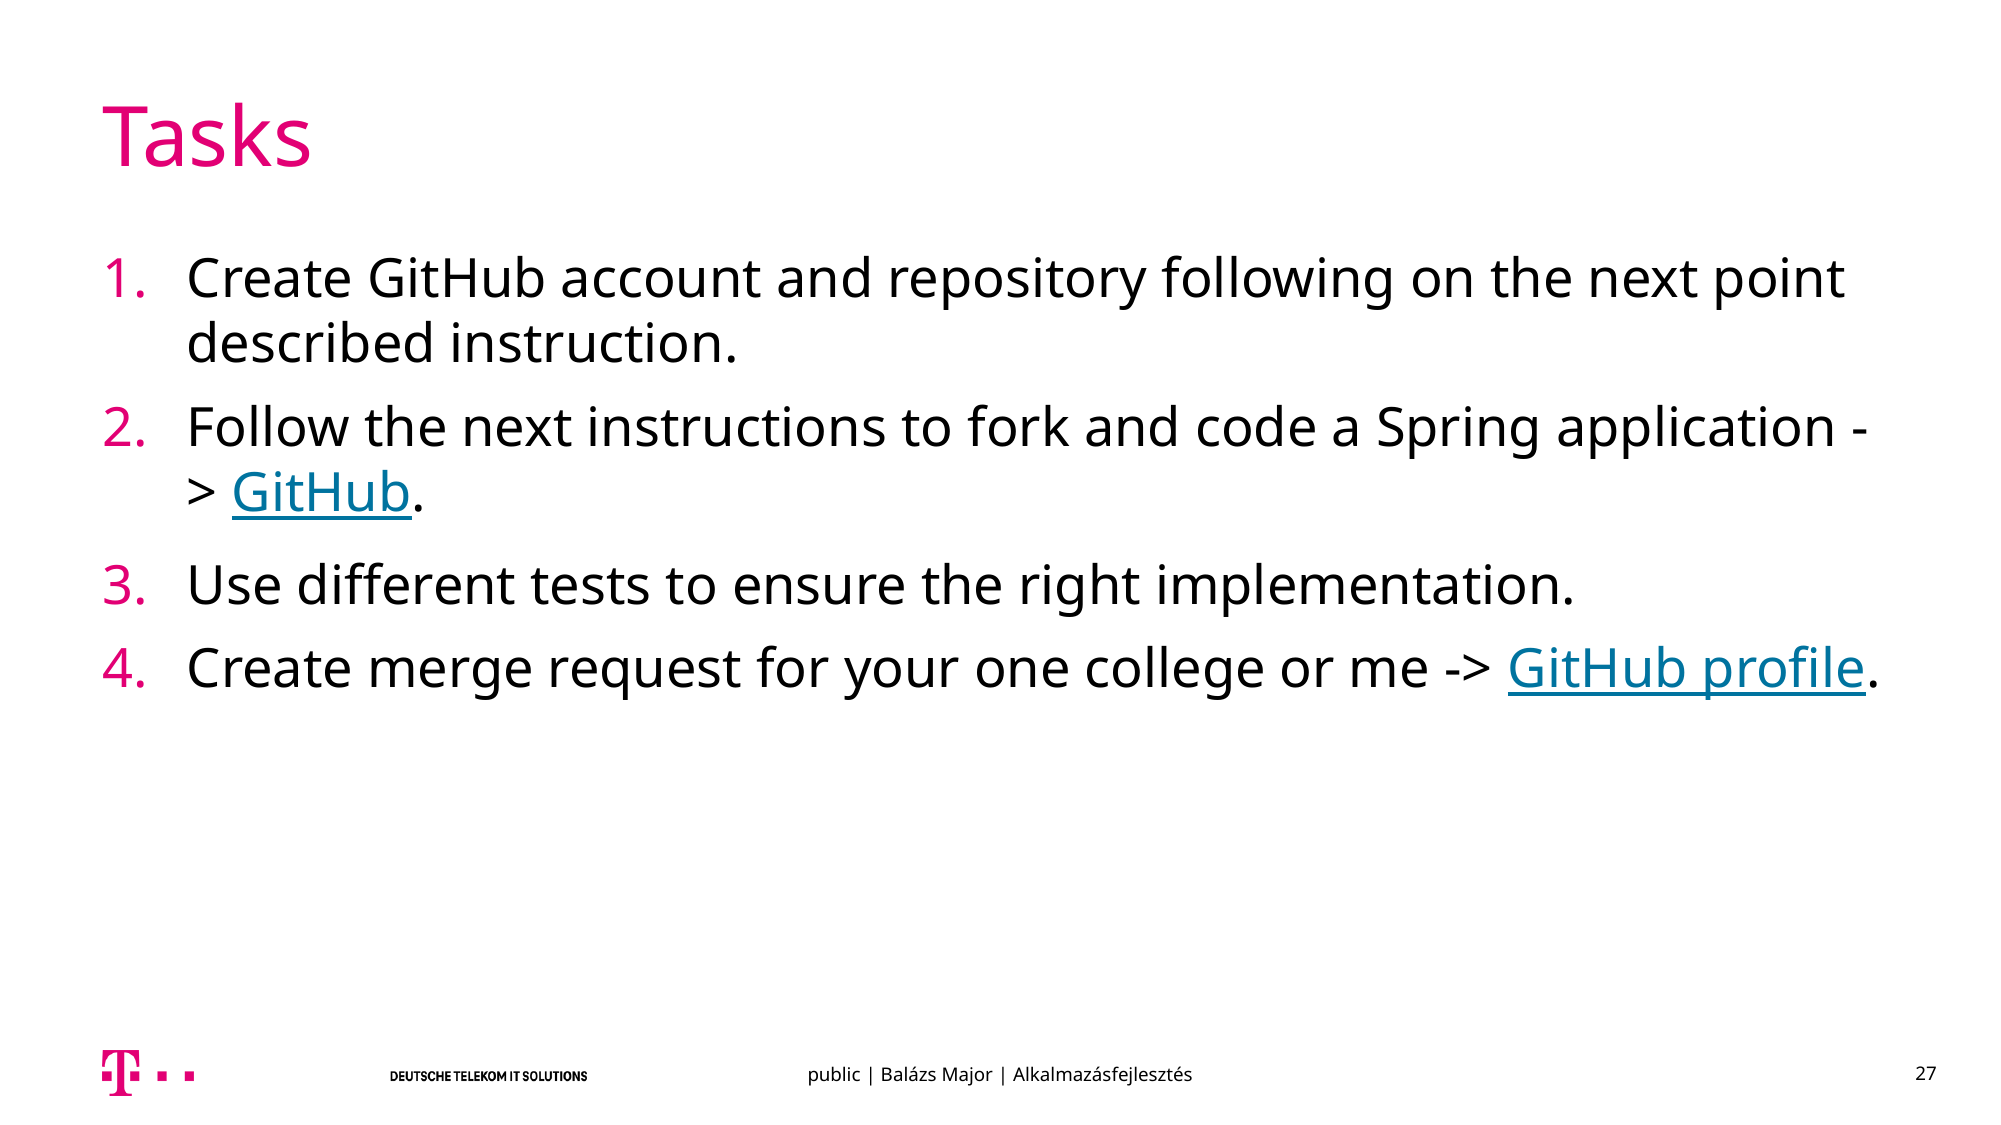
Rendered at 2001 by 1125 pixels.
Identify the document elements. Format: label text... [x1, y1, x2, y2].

footer public | Balázs Major | Alkalmazásfejlesztés [385, 1047, 1615, 1101]
title Tasks [102, 66, 1898, 185]
list Create GitHub account and repository following on the next point described instruction. Follow the next instructions to fork and code a Spring application -> GitHub. Use different tests to ensure the right implementation. Create merge request for your one college or me -> GitHub profile. [102, 243, 1898, 1024]
picture [102, 1050, 385, 1096]
slide_number 27 [1915, 1047, 1957, 1101]
